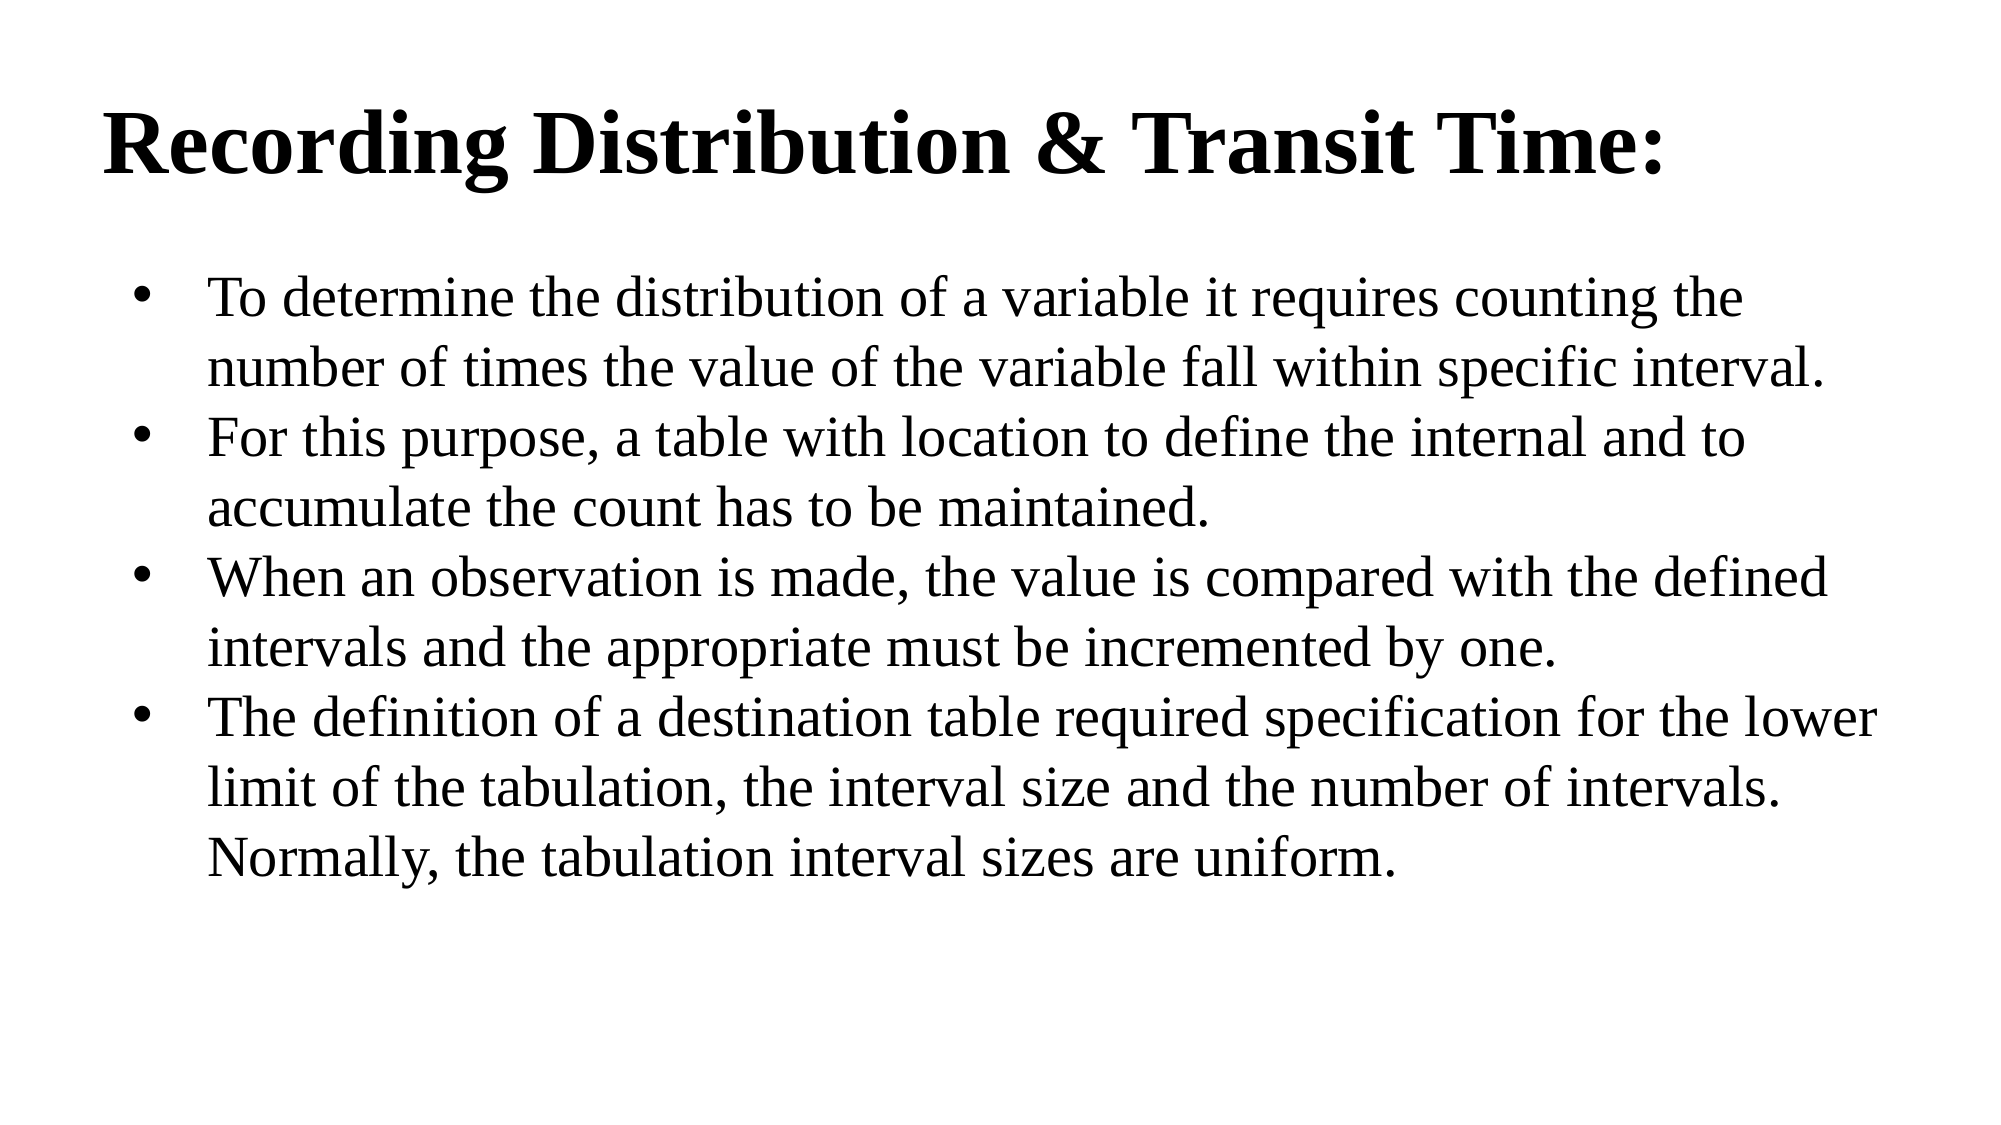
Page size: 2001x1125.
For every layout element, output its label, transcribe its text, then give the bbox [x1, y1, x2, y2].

text_box To determine the distribution of a variable it requires counting the number of times the value of the variable fall within specific interval. For this purpose, a table with location to define the internal and to accumulate the count has to be maintained. When an observation is made, the value is compared with the defined intervals and the appropriate must be incremented by one. The definition of a destination table required specification for the lower limit of the tabulation, the interval size and the number of intervals. Normally, the tabulation interval sizes are uniform. [117, 250, 1920, 1018]
text_box Recording Distribution & Transit Time: [87, 74, 1693, 200]
